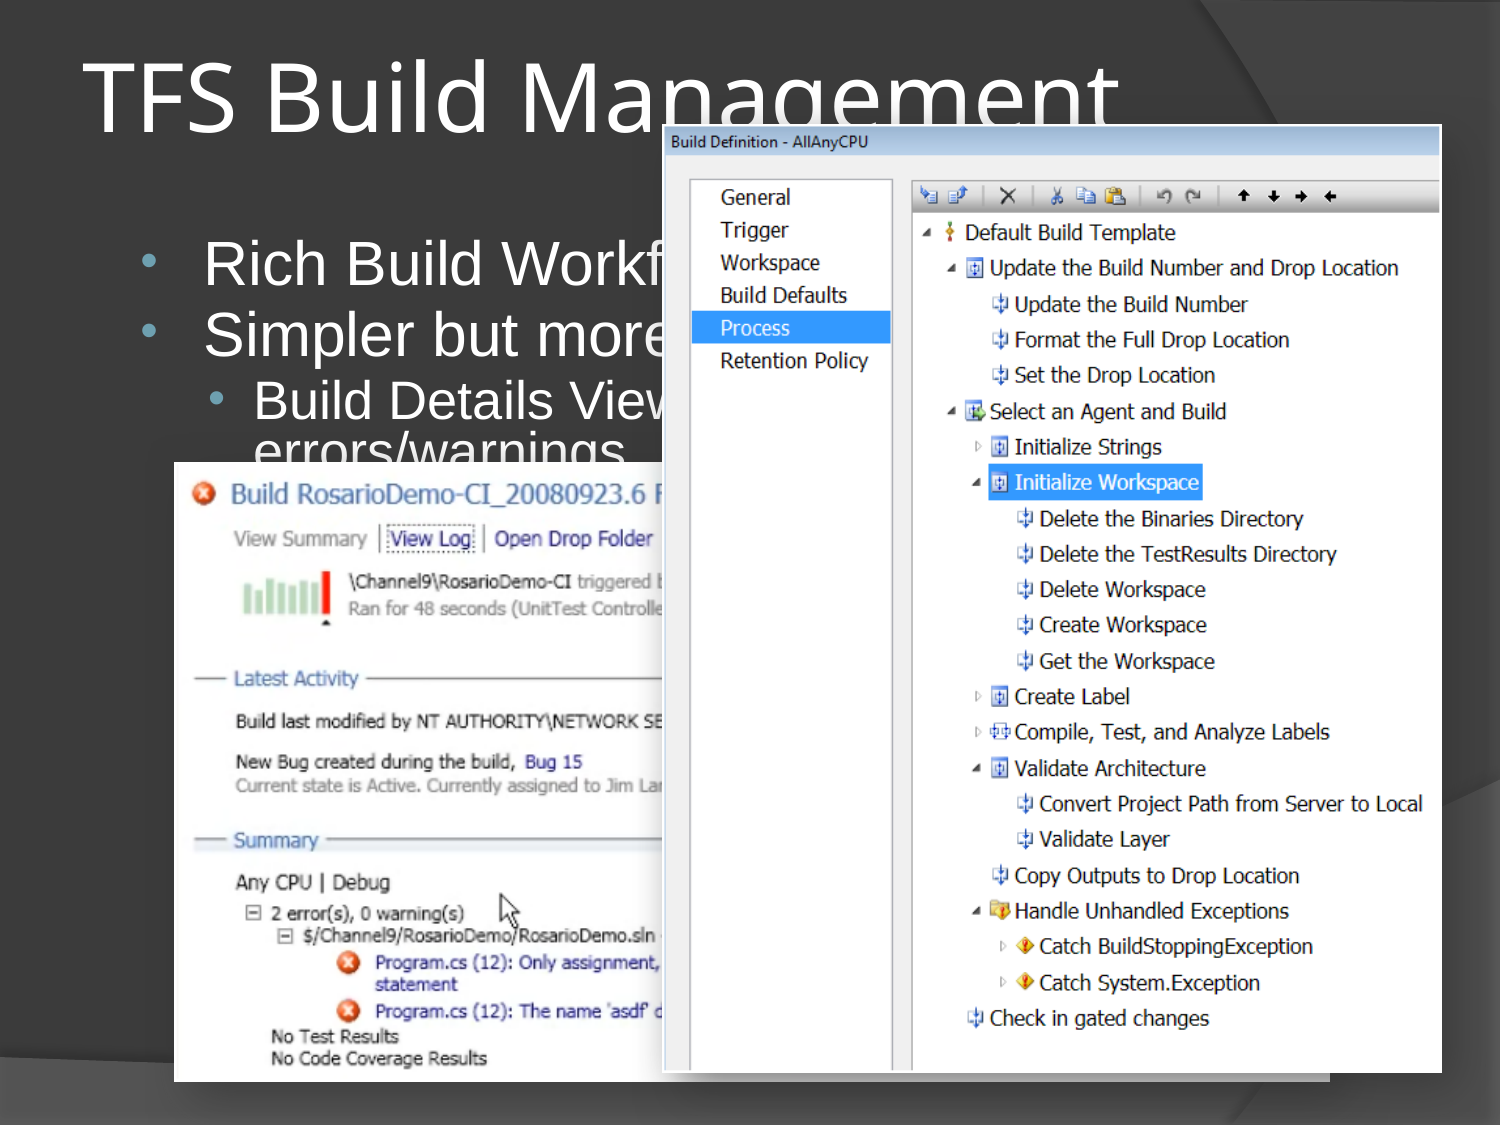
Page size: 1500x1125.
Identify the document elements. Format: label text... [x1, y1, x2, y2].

picture [662, 124, 1442, 1073]
list Rich Build Workflow, based on WF Simpler but more informative build reports Build Details View with links to errors/warnings [119, 231, 644, 674]
picture [174, 462, 1330, 1082]
title TFS Build Management [75, 0, 1300, 188]
